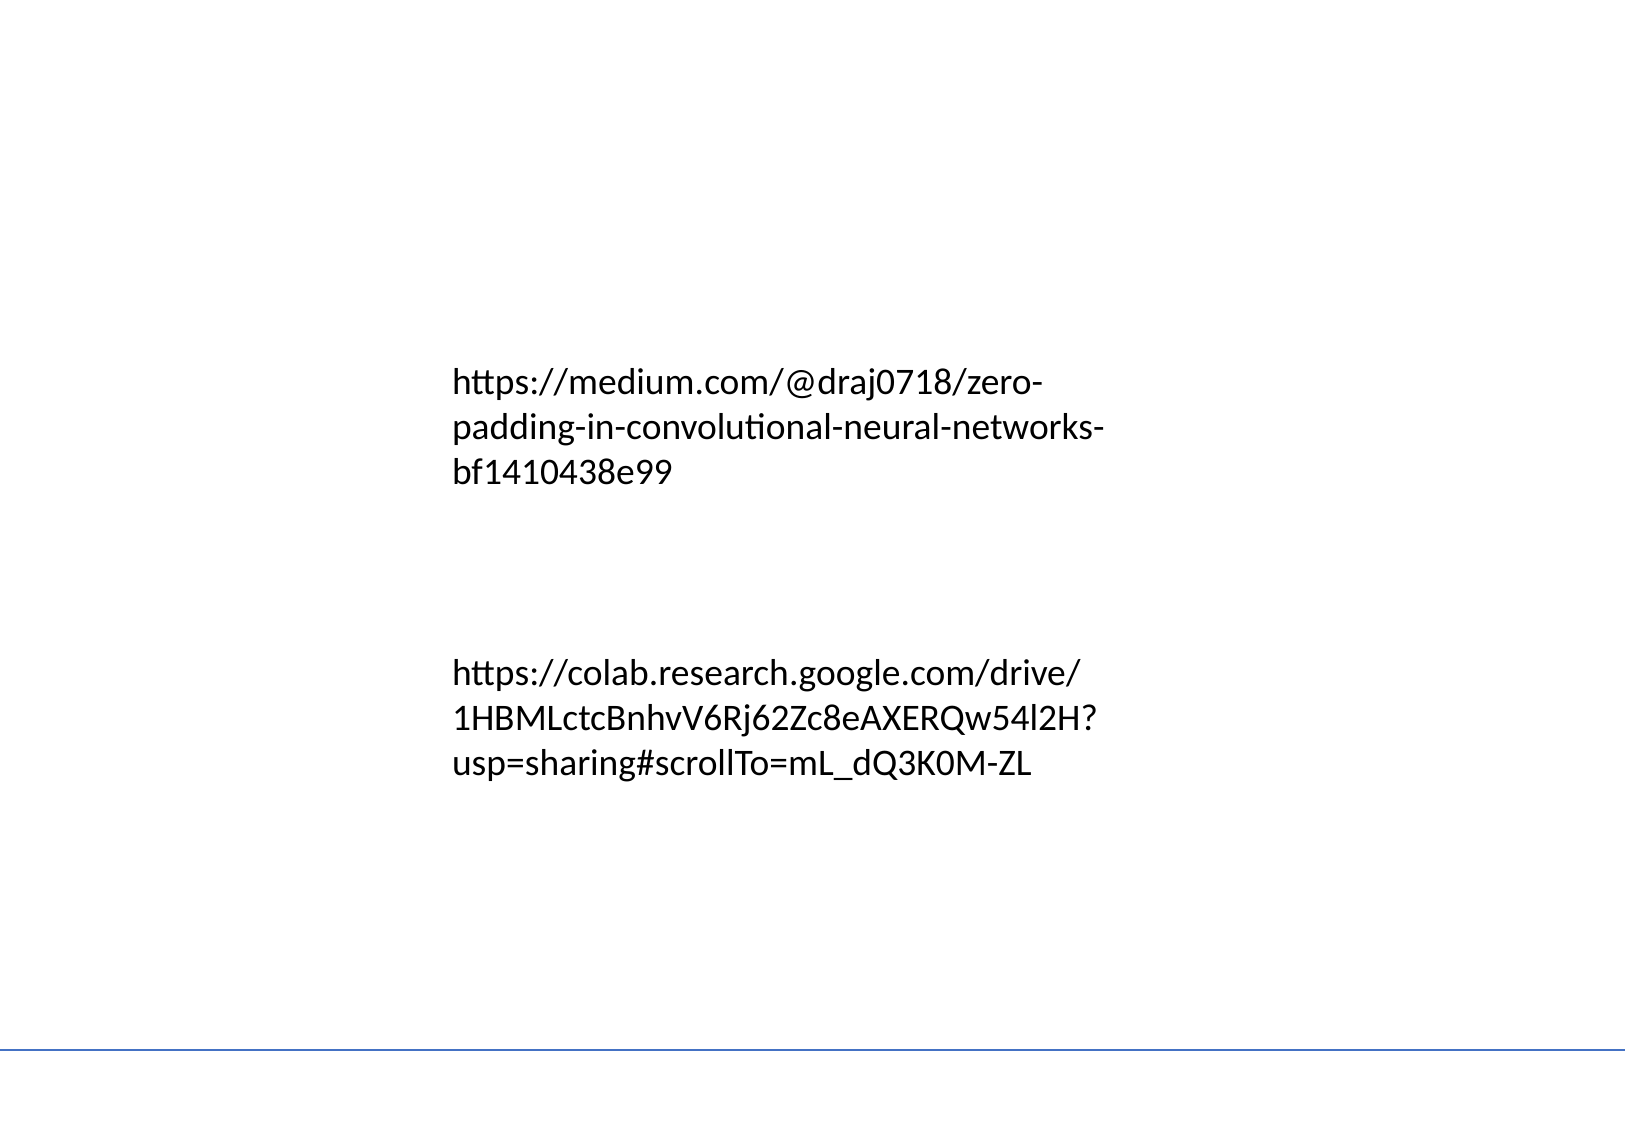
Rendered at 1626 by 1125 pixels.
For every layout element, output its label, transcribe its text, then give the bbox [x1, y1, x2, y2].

text_box https://colab.research.google.com/drive/1HBMLctcBnhvV6Rj62Zc8eAXERQw54l2H?usp=sharing#scrollTo=mL_dQ3K0M-ZL [437, 640, 1188, 791]
text_box https://medium.com/@draj0718/zero-padding-in-convolutional-neural-networks-bf1410438e99 [437, 349, 1188, 500]
